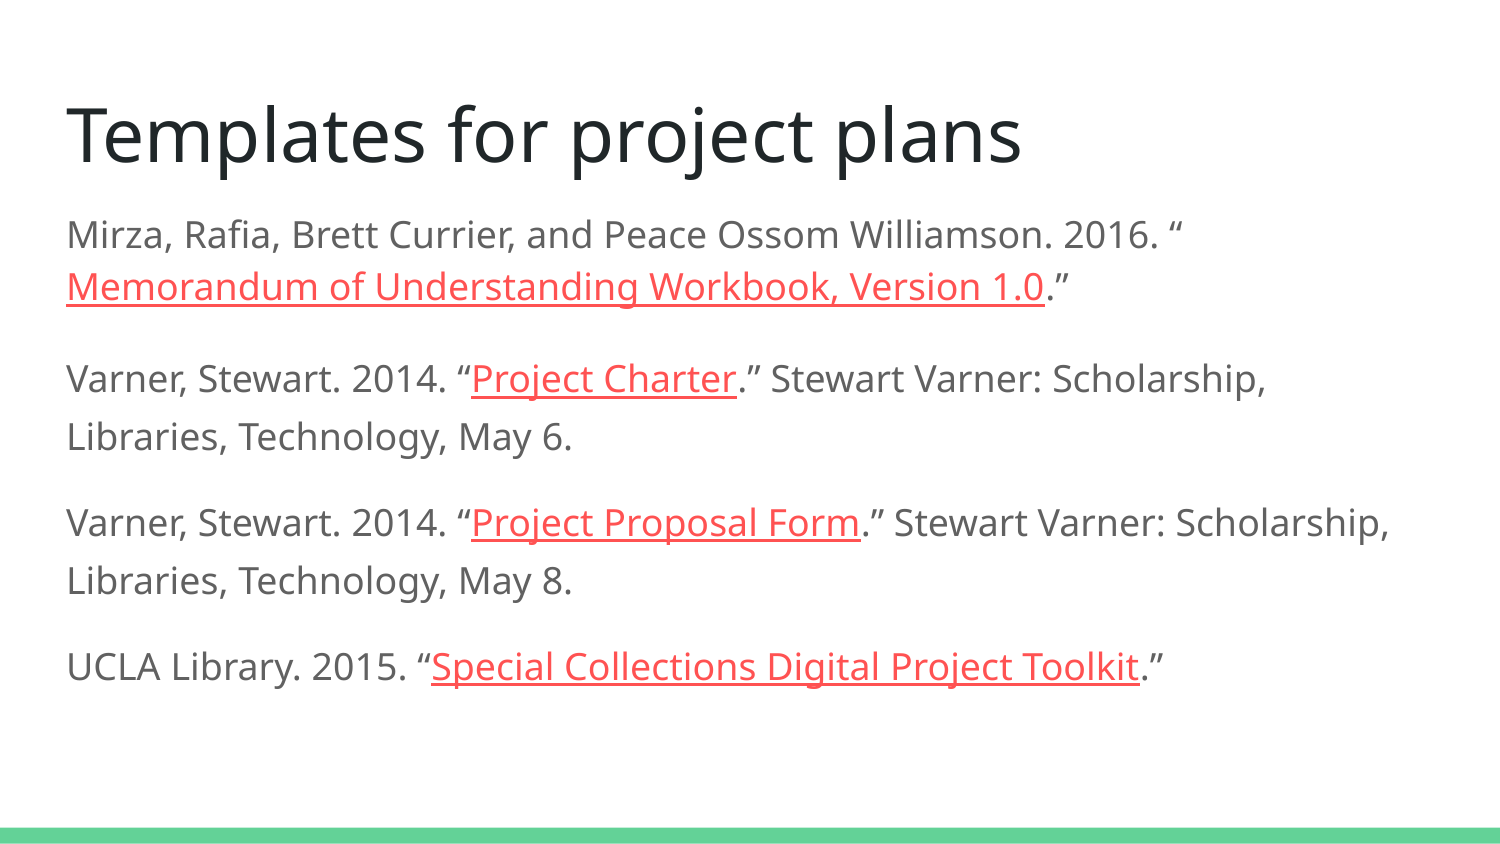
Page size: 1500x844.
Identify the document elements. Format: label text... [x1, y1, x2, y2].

list Mirza, Rafia, Brett Currier, and Peace Ossom Williamson. 2016. “Memorandum of Understanding Workbook, Version 1.0.” Varner, Stewart. 2014. “Project Charter.” Stewart Varner: Scholarship, Libraries, Technology, May 6. Varner, Stewart. 2014. “Project Proposal Form.” Stewart Varner: Scholarship, Libraries, Technology, May 8. UCLA Library. 2015. “Special Collections Digital Project Toolkit.” [51, 189, 1449, 750]
title Templates for project plans [51, 72, 1449, 167]
